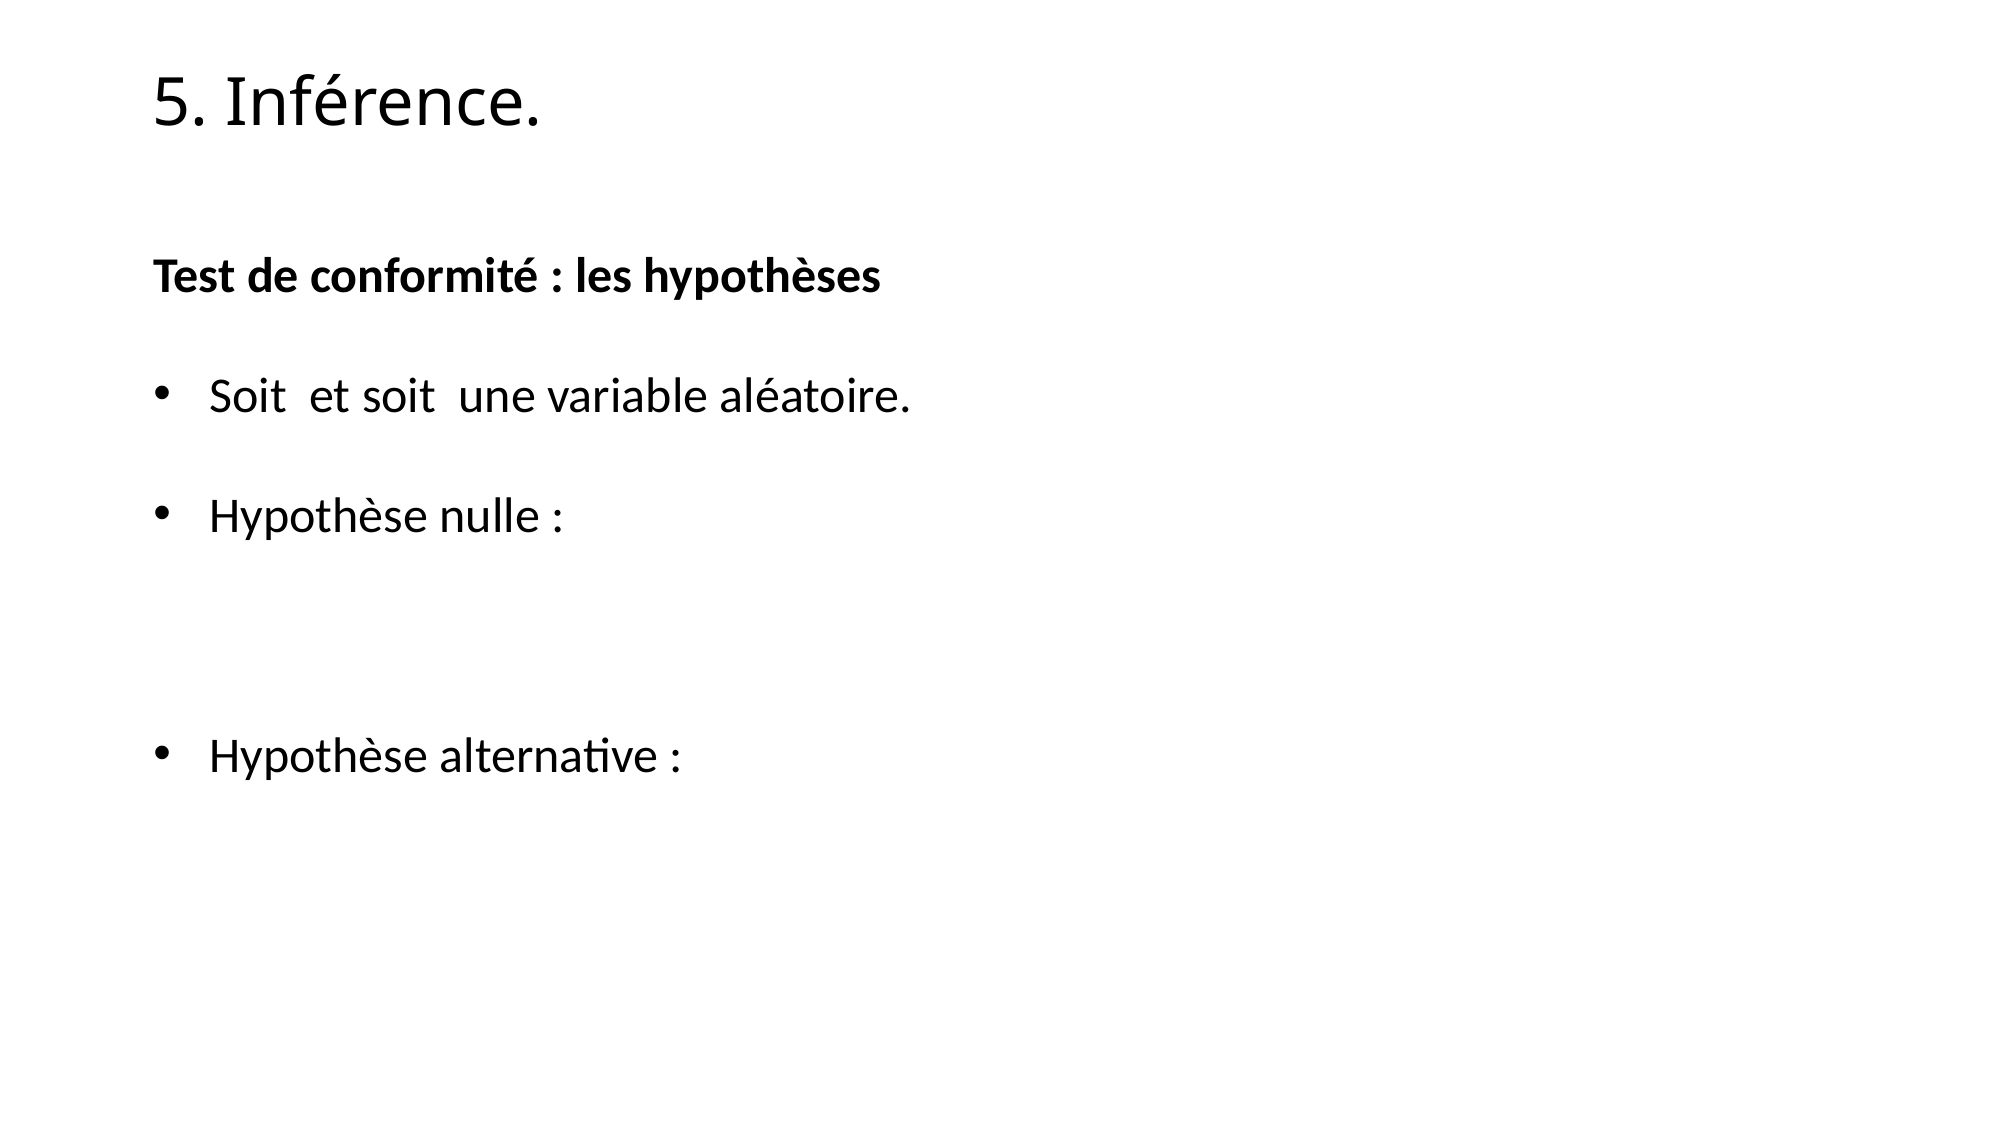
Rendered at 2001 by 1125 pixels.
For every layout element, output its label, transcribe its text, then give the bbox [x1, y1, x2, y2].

text_box 5. Inférence. [137, 59, 1863, 155]
